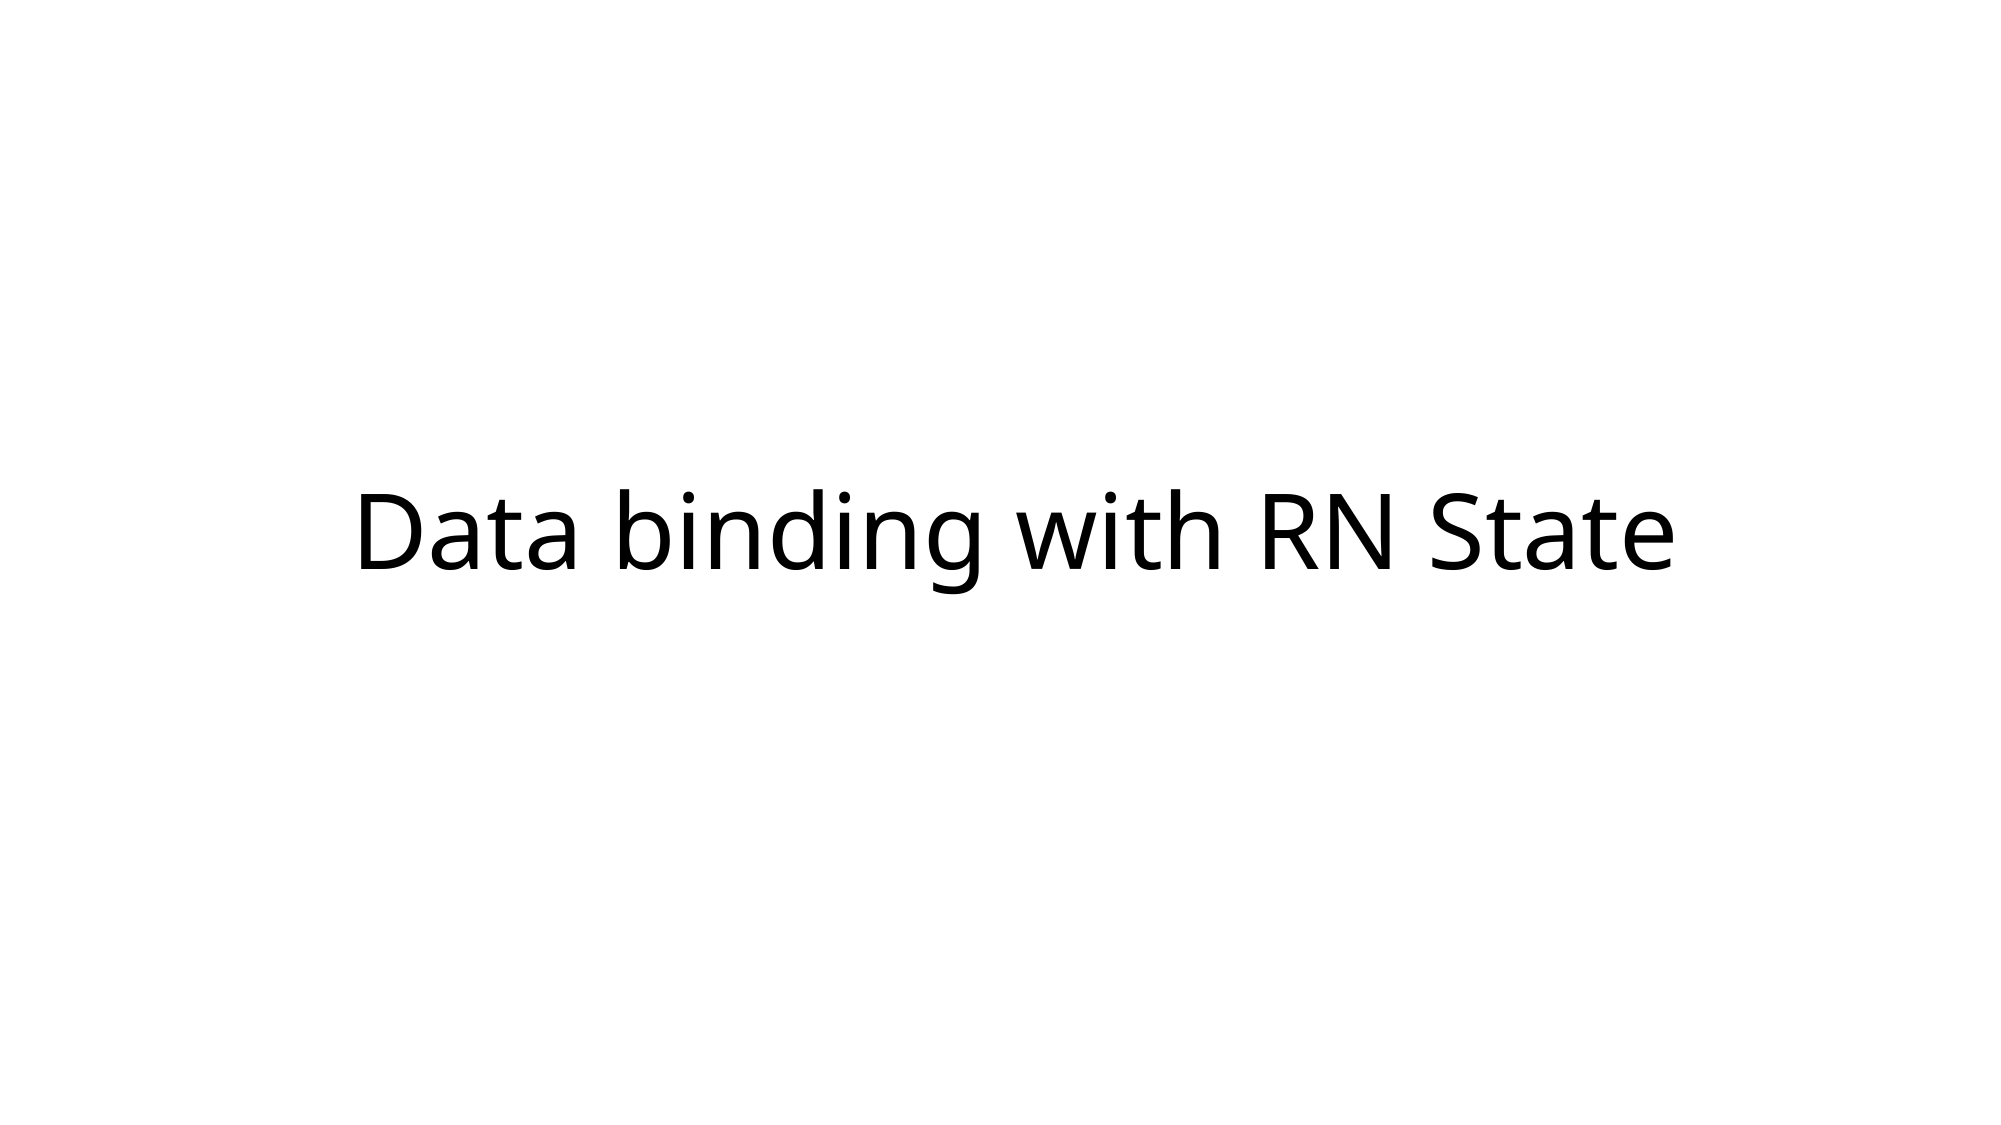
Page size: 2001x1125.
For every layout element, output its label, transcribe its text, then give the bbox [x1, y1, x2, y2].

title Data binding with RN State [242, 393, 1789, 601]
